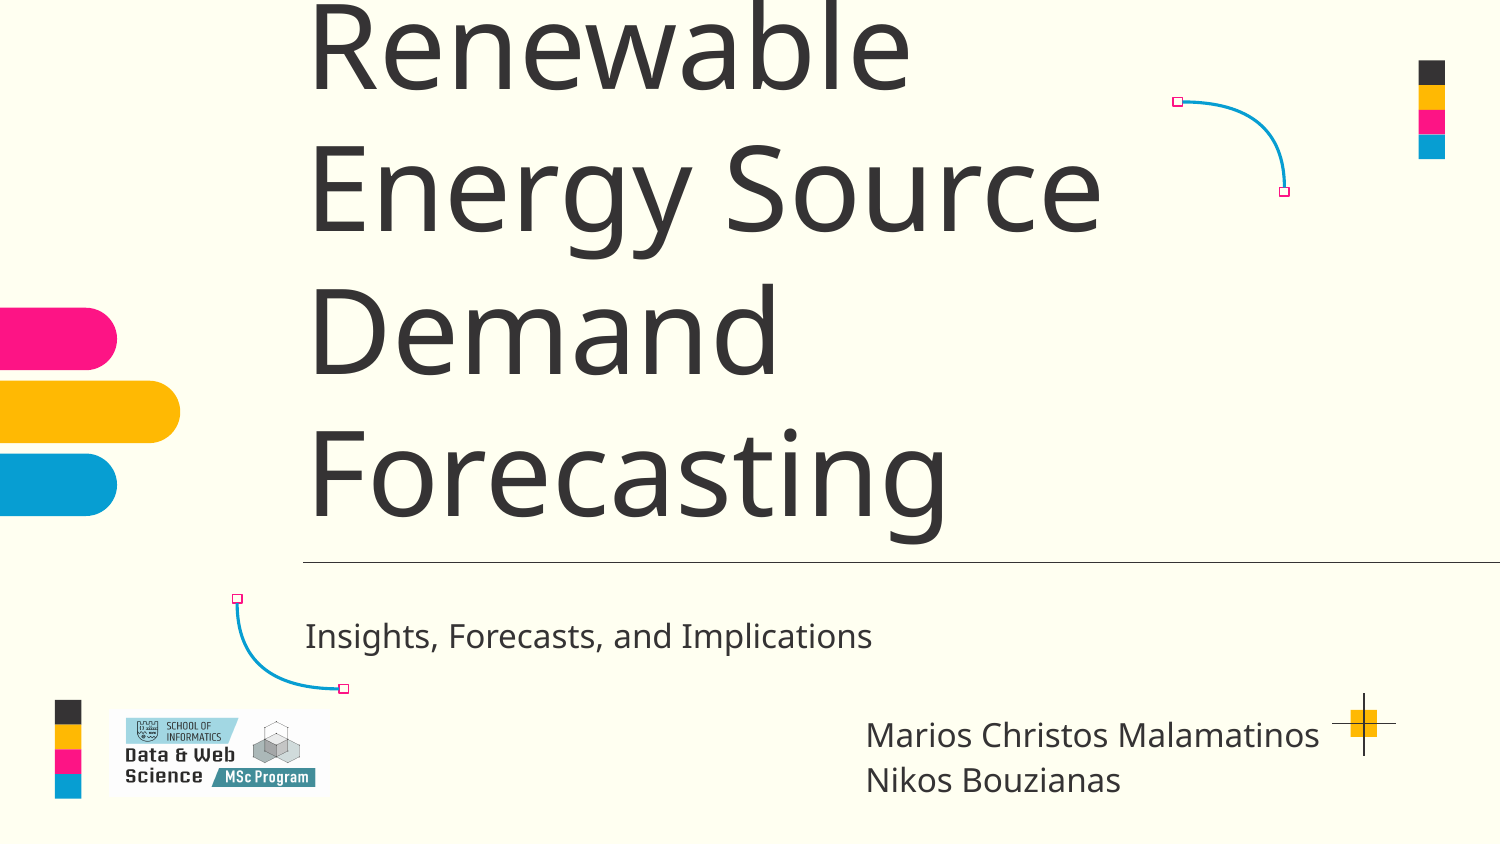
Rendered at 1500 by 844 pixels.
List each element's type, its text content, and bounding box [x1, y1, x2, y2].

text_box Marios Christos Malamatinos Nikos Bouzianas [850, 693, 1411, 796]
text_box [1172, 97, 1290, 197]
subtitle Insights, Forecasts, and Implications [350, 594, 1245, 673]
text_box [232, 594, 349, 694]
title Renewable Energy Source Demand Forecasting [290, 95, 1245, 556]
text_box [1331, 693, 1396, 757]
picture [108, 709, 331, 797]
